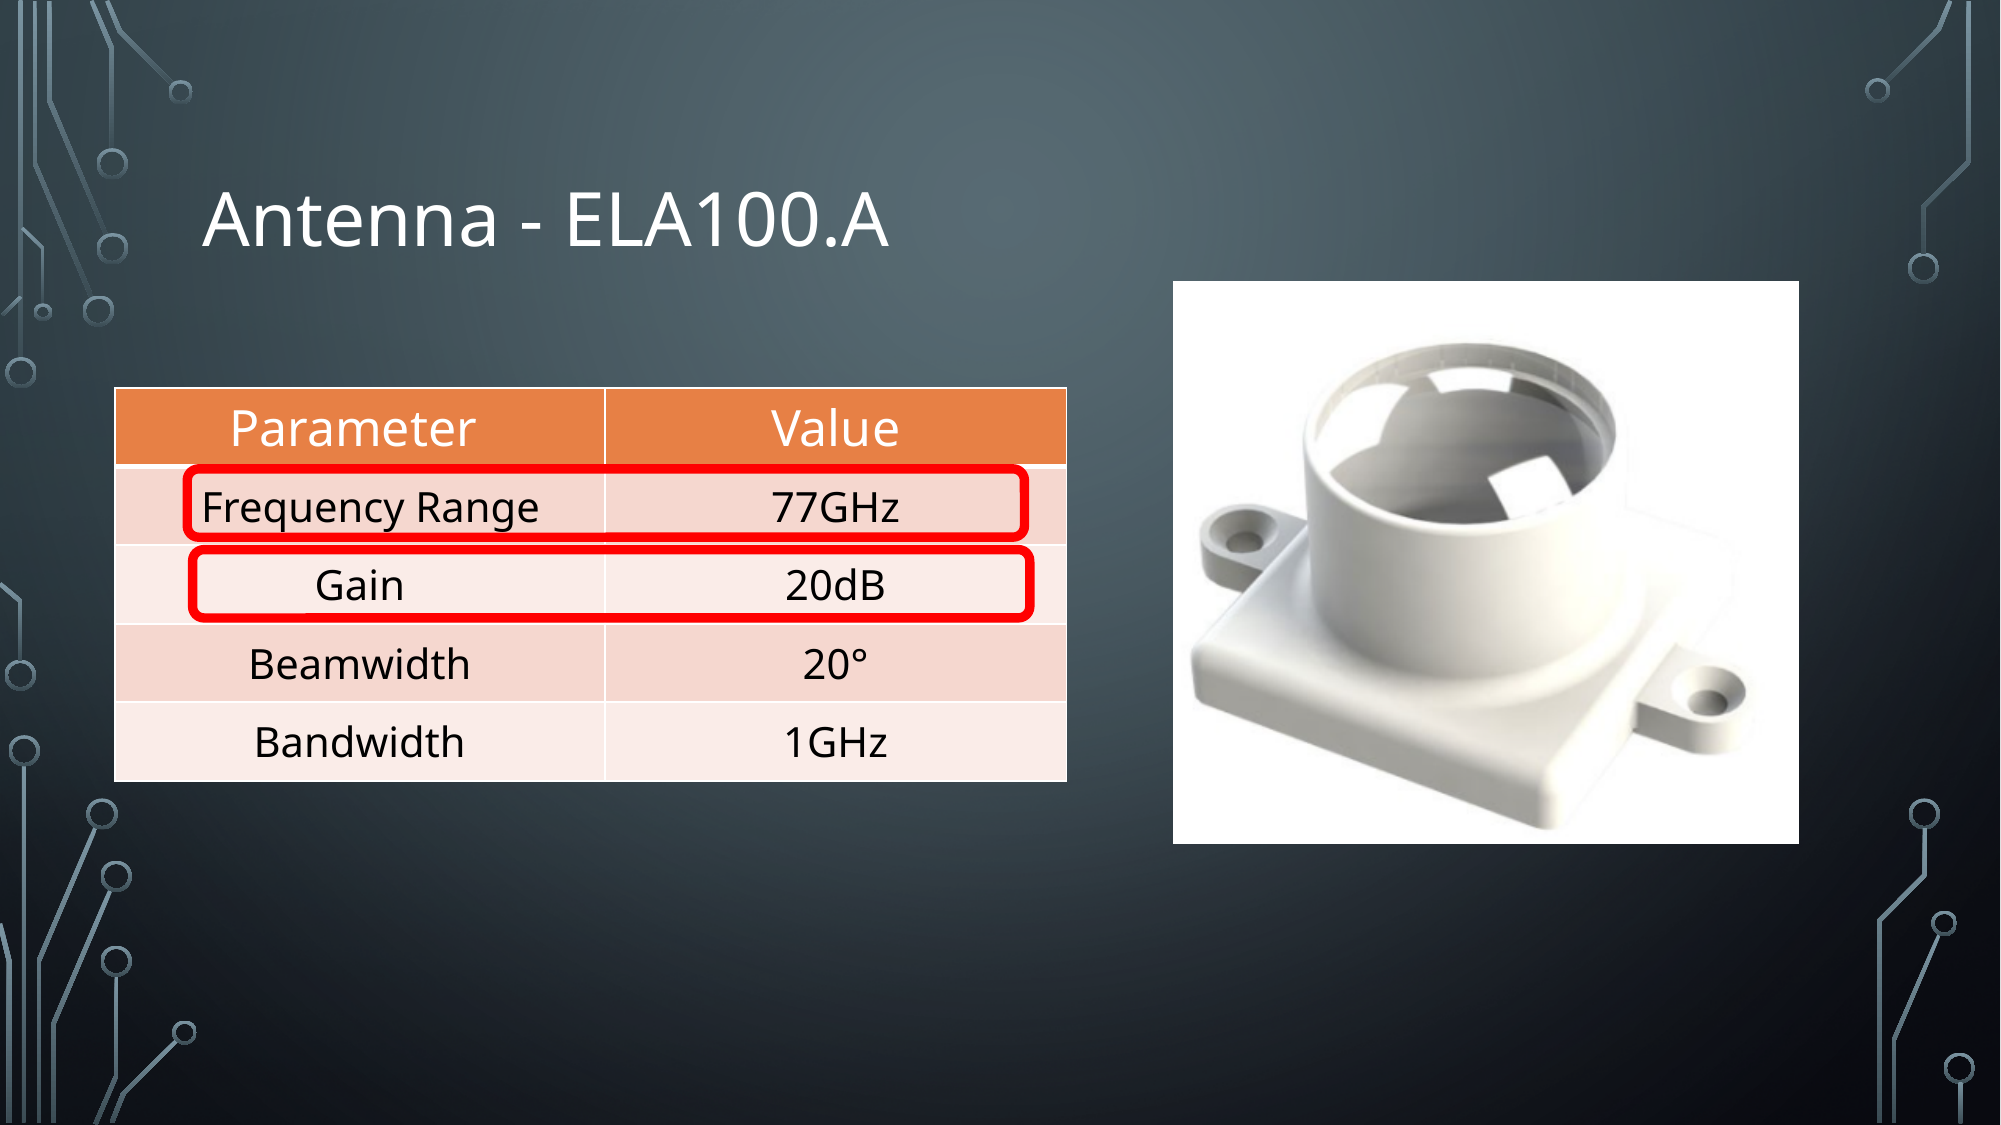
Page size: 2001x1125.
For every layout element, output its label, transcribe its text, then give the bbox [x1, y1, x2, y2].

table_cell Beamwidth [116, 625, 604, 701]
table_cell Gain [116, 546, 604, 623]
text_box [191, 548, 1032, 620]
table_cell 20° [606, 625, 1066, 701]
table_cell 1GHz [606, 703, 1066, 780]
title Antenna - ELA100.A [187, 101, 1813, 344]
table_cell Frequency Range [116, 469, 604, 544]
table_header Value [606, 389, 1066, 464]
table_cell Bandwidth [116, 703, 604, 780]
text_box [185, 467, 1026, 539]
table_cell 20dB [606, 546, 1066, 623]
table_header Parameter [116, 389, 604, 464]
table_cell 77GHz [606, 469, 1066, 544]
picture [1173, 280, 1800, 844]
